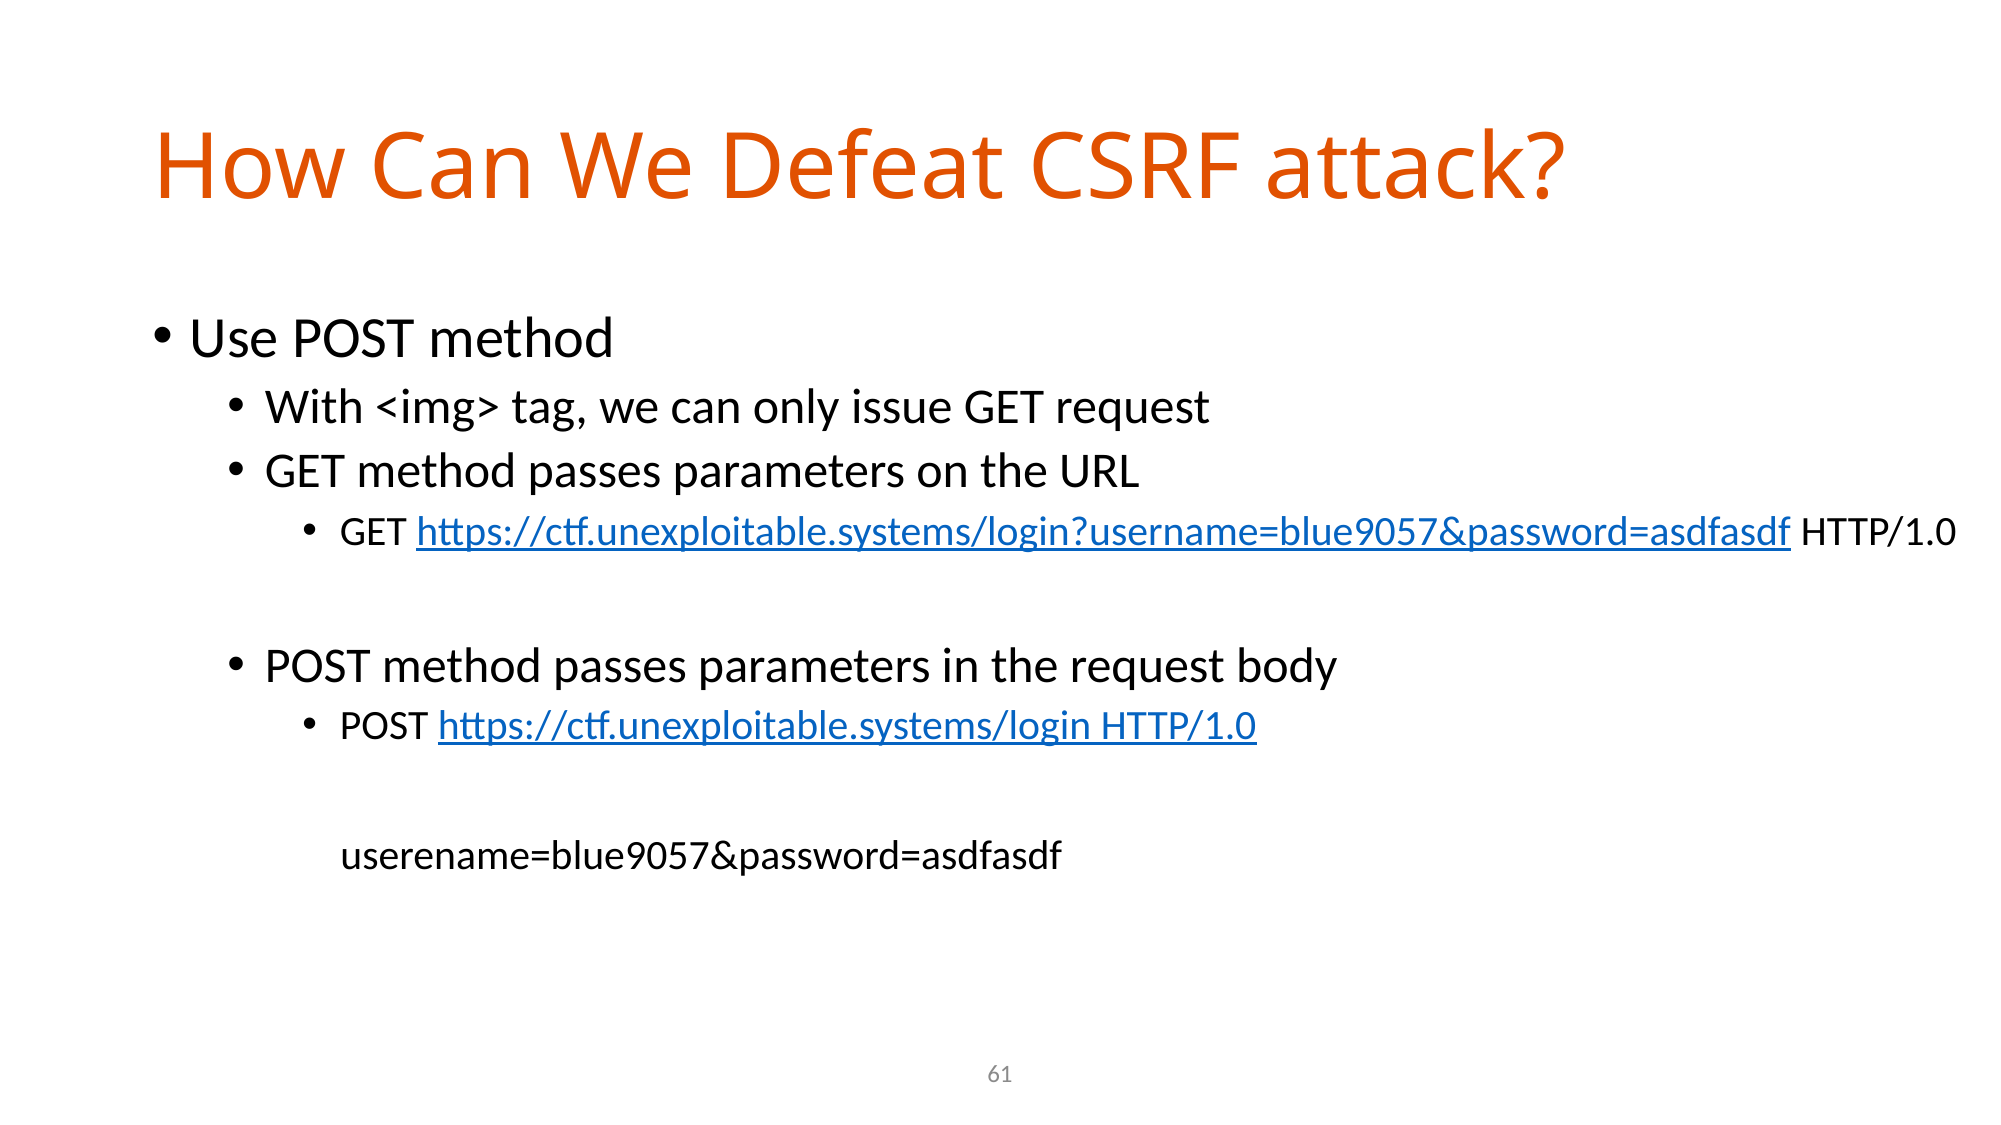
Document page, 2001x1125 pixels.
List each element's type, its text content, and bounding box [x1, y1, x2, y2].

title How Can We Defeat CSRF attack? [137, 59, 1863, 278]
list Use POST method With <img> tag, we can only issue GET request GET method passes parameters on the URL GET https://ctf.unexploitable.systems/login?username=blue9057&password=asdfasdf HTTP/1.0 POST method passes parameters in the request body POST https://ctf.unexploitable.systems/login HTTP/1.0 userename=blue9057&password=asdfasdf [137, 299, 1987, 1014]
slide_number 61 [774, 1042, 1225, 1103]
